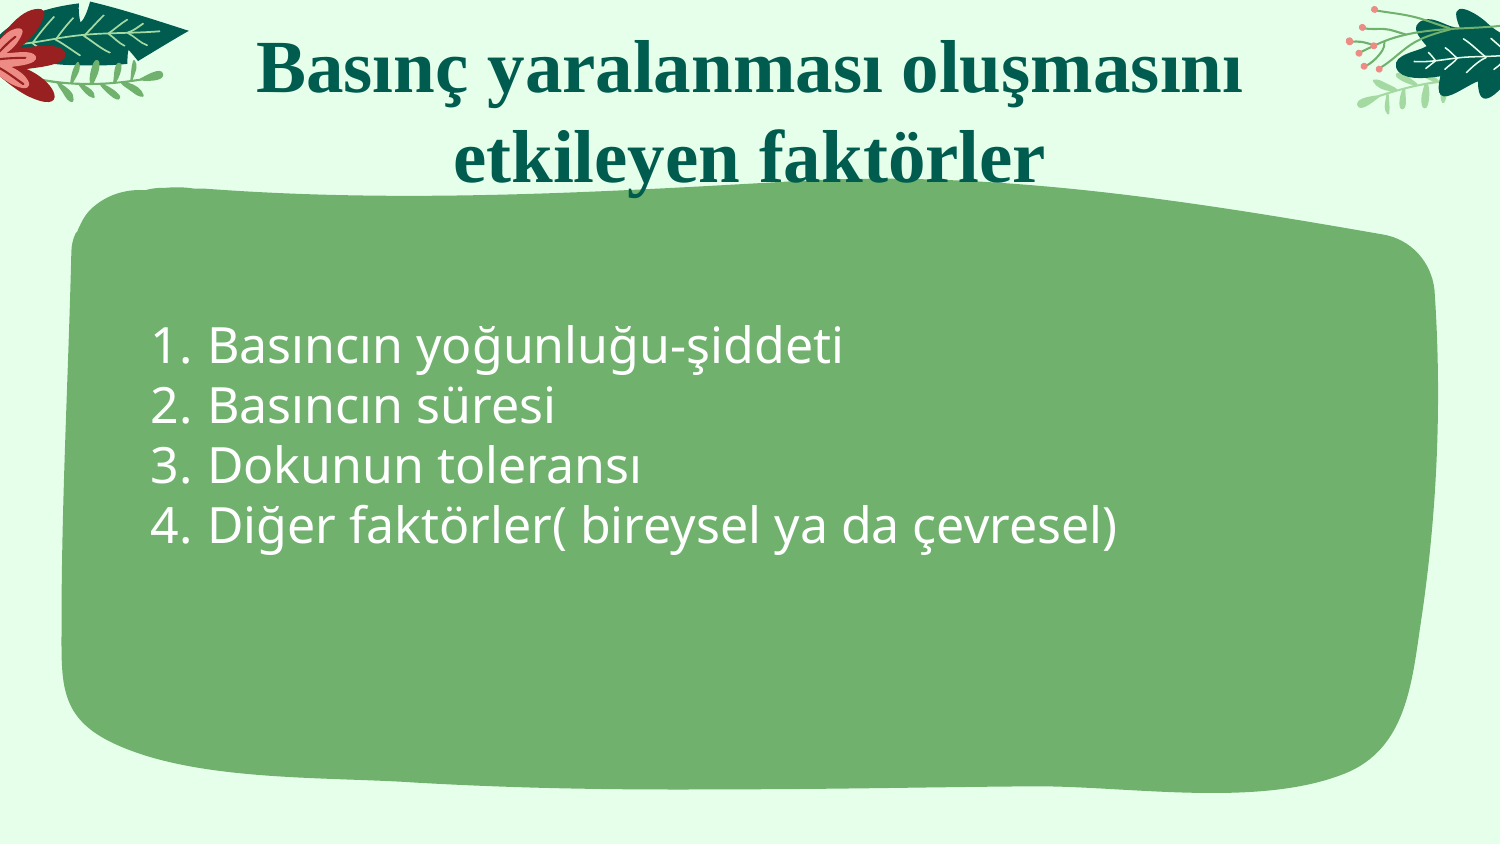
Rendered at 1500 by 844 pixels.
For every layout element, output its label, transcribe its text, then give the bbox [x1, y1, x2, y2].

subtitle Basıncın yoğunluğu-şiddeti Basıncın süresi Dokunun toleransı Diğer faktörler( bireysel ya da çevresel) [116, 201, 1383, 756]
title Basınç yaralanması oluşmasını etkileyen faktörler [108, 17, 1392, 199]
